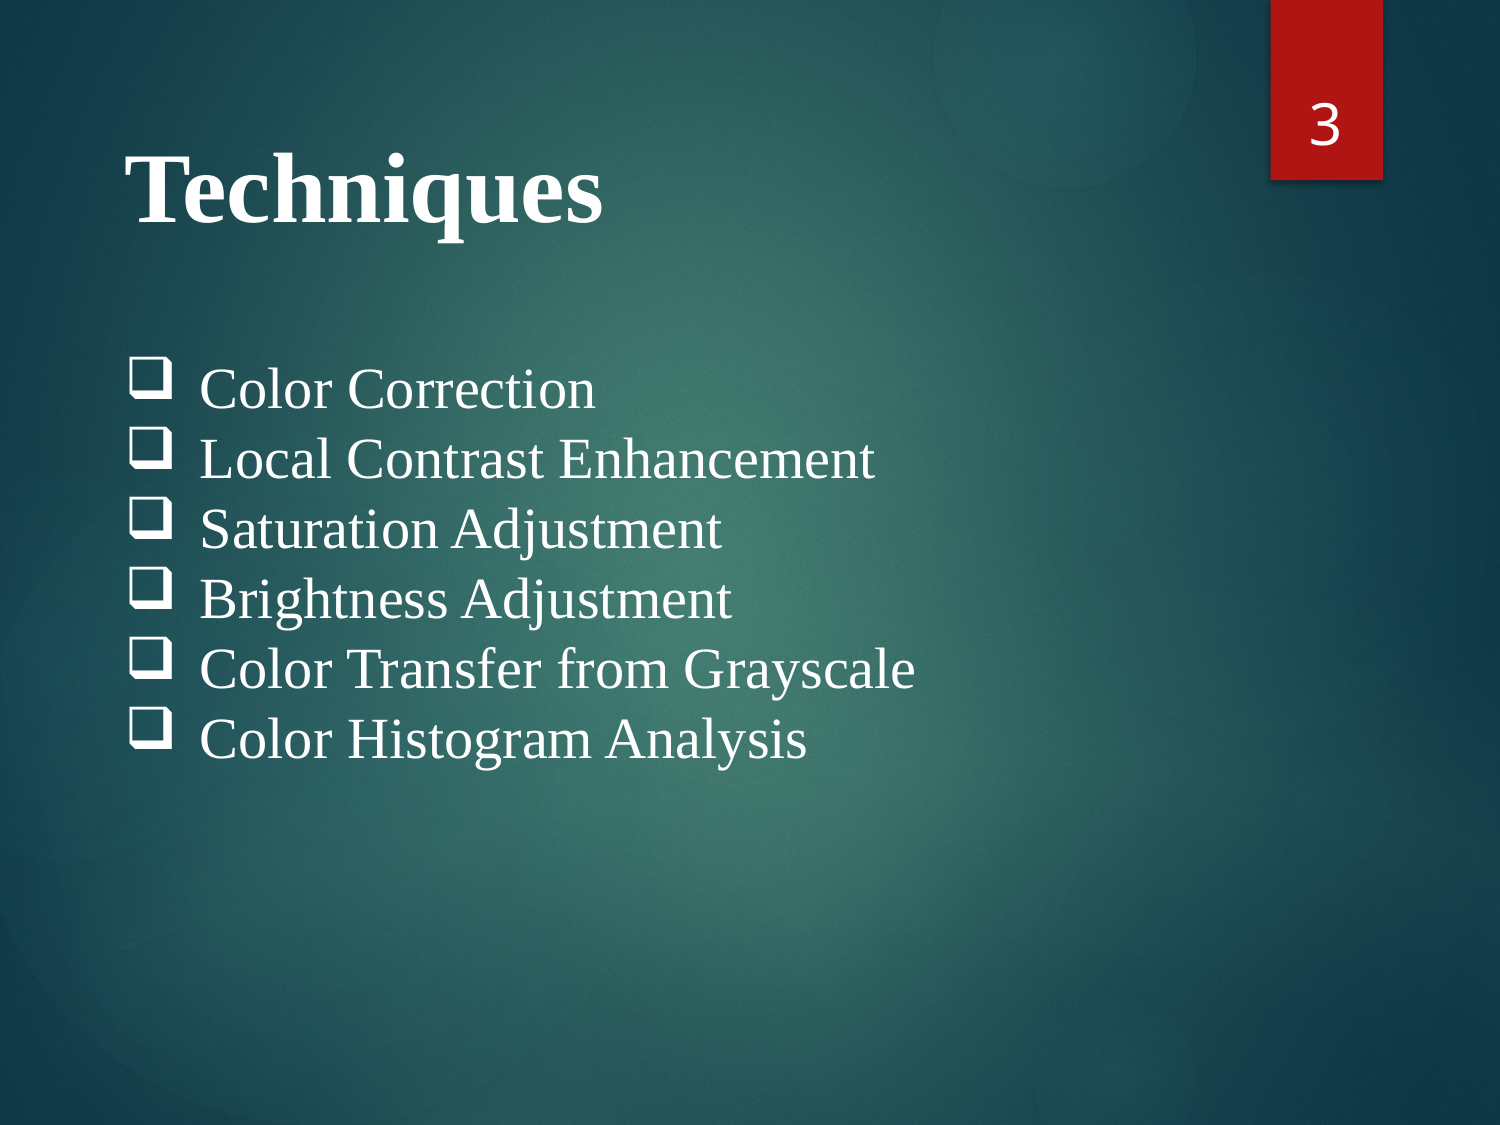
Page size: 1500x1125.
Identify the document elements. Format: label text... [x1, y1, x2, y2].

text_box Techniques [110, 114, 687, 250]
slide_number 3 [1273, 48, 1378, 175]
text_box Color Correction Local Contrast Enhancement Saturation Adjustment Brightness Adjustment Color Transfer from Grayscale Color Histogram Analysis [110, 343, 1310, 778]
